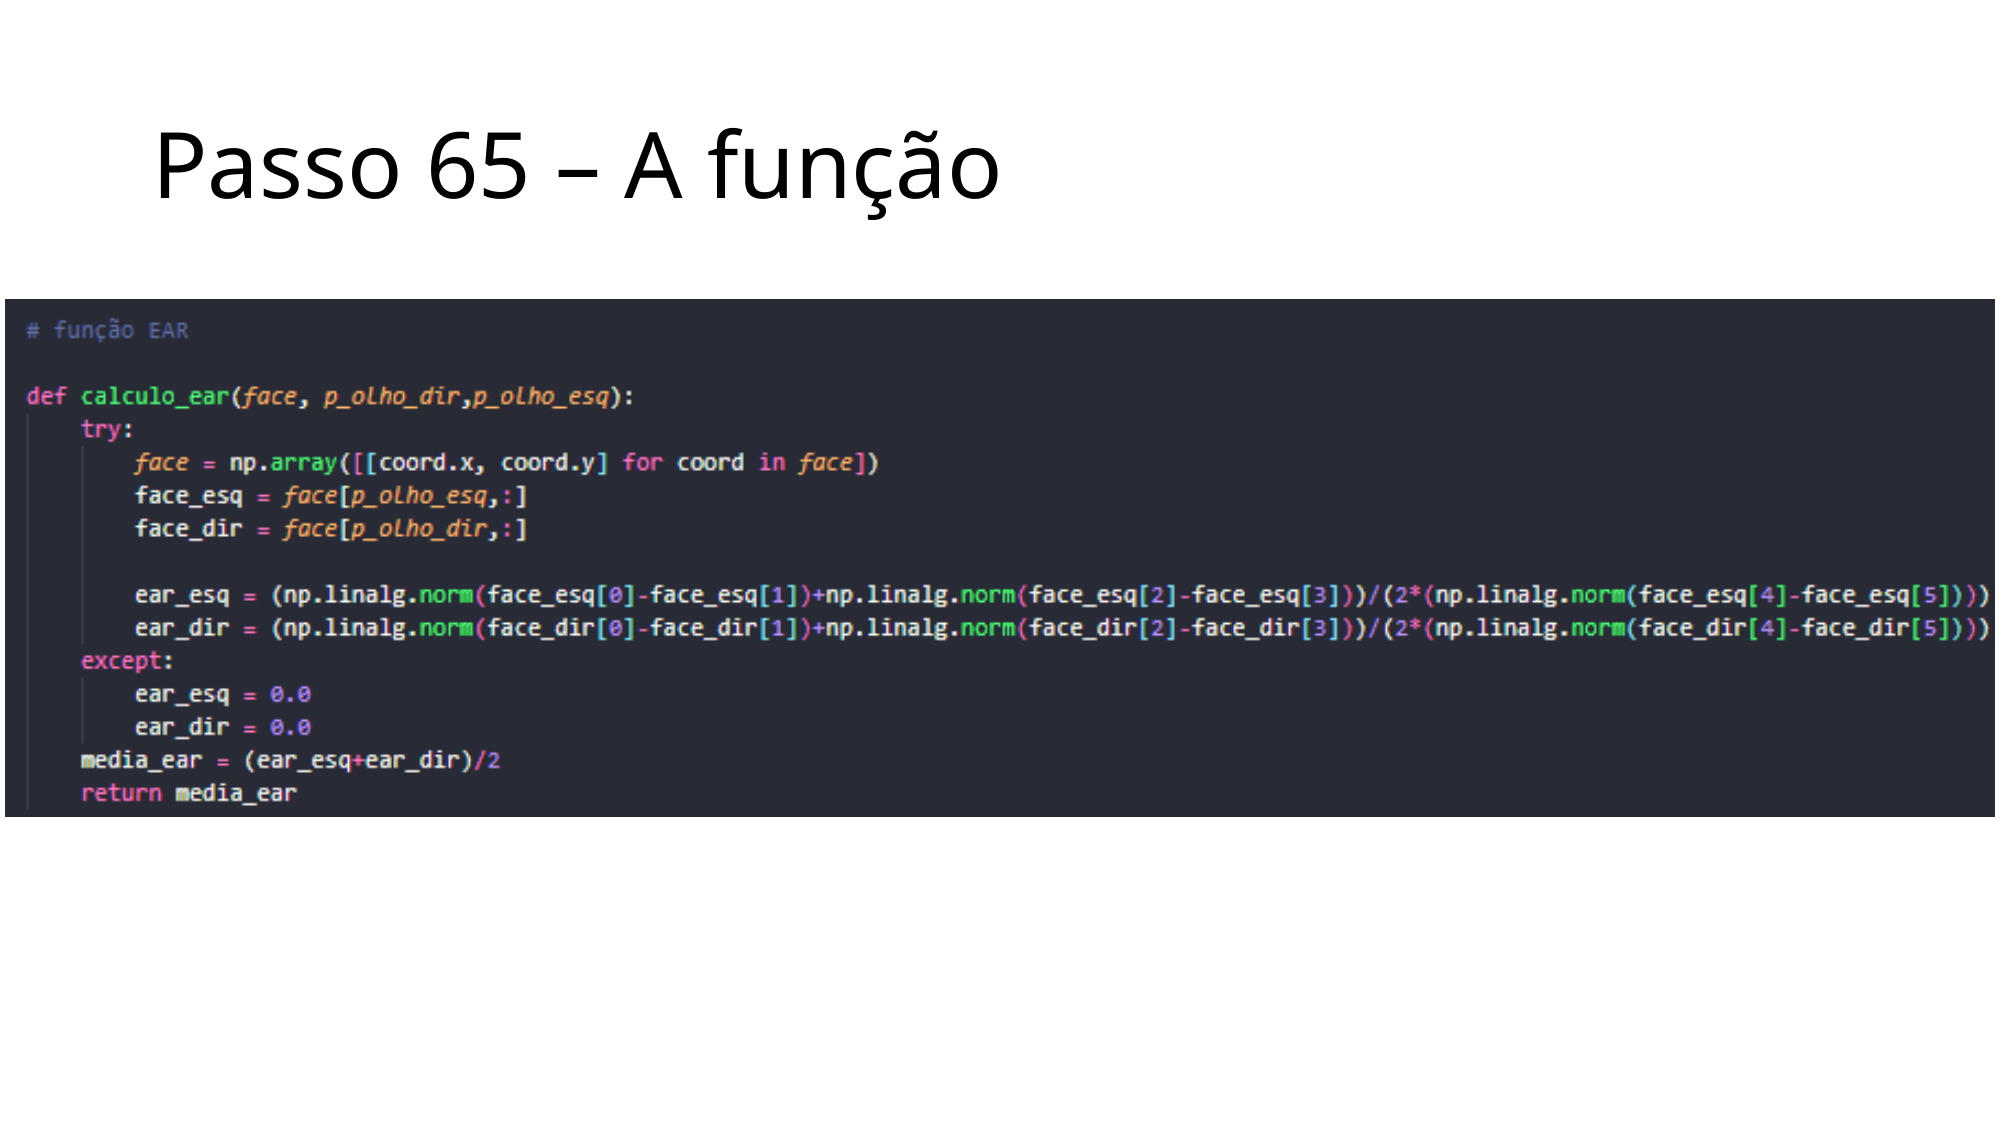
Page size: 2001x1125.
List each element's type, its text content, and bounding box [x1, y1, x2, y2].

title Passo 65 – A função [137, 59, 1863, 278]
picture [5, 299, 1995, 817]
